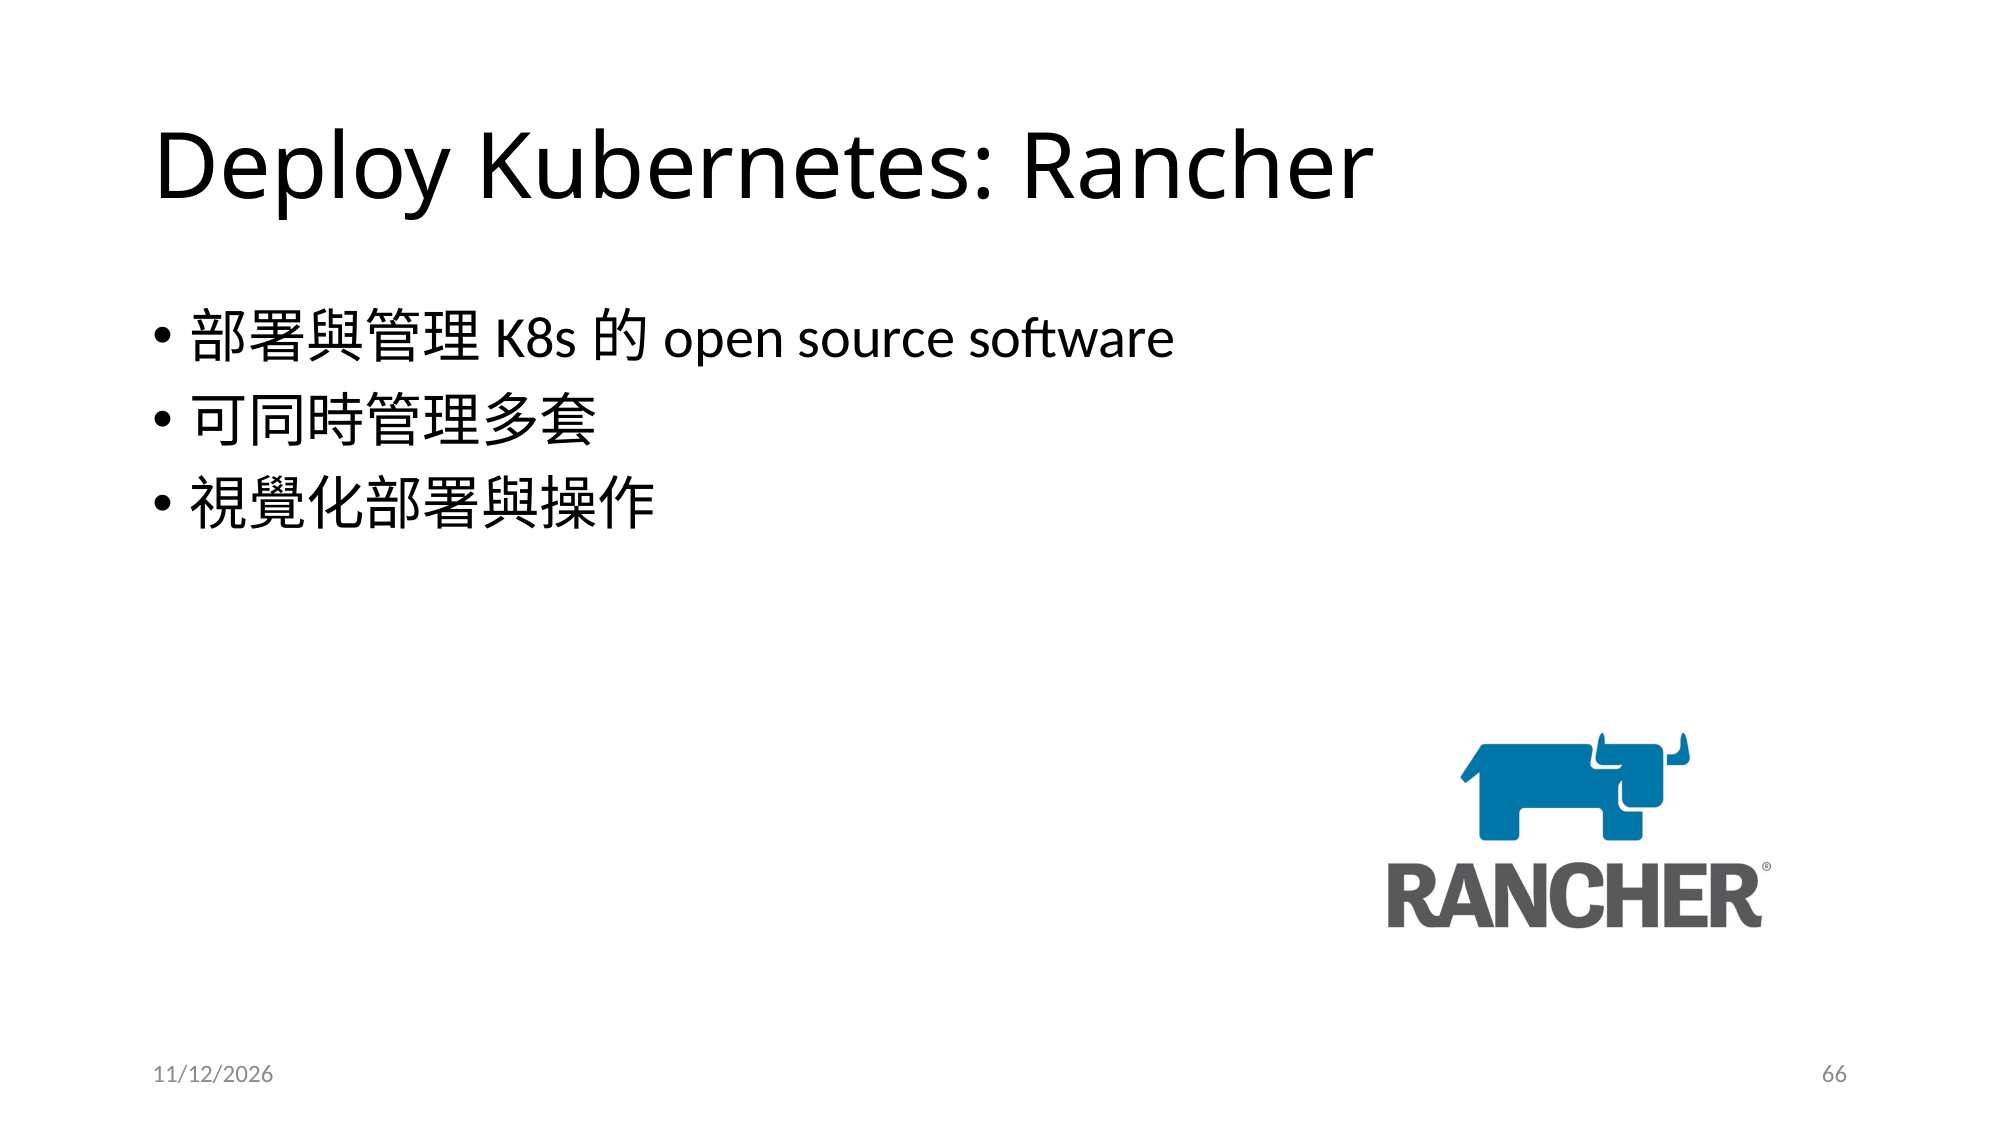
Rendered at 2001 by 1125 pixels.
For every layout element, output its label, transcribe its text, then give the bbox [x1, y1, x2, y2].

slide_number 66 [1412, 1042, 1863, 1103]
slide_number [137, 1042, 588, 1103]
list 部署與管理K8s的open source software 可同時管理多套 視覺化部署與操作 [137, 299, 1863, 1014]
title Deploy Kubernetes: Rancher [137, 59, 1863, 278]
picture [1387, 680, 1772, 981]
